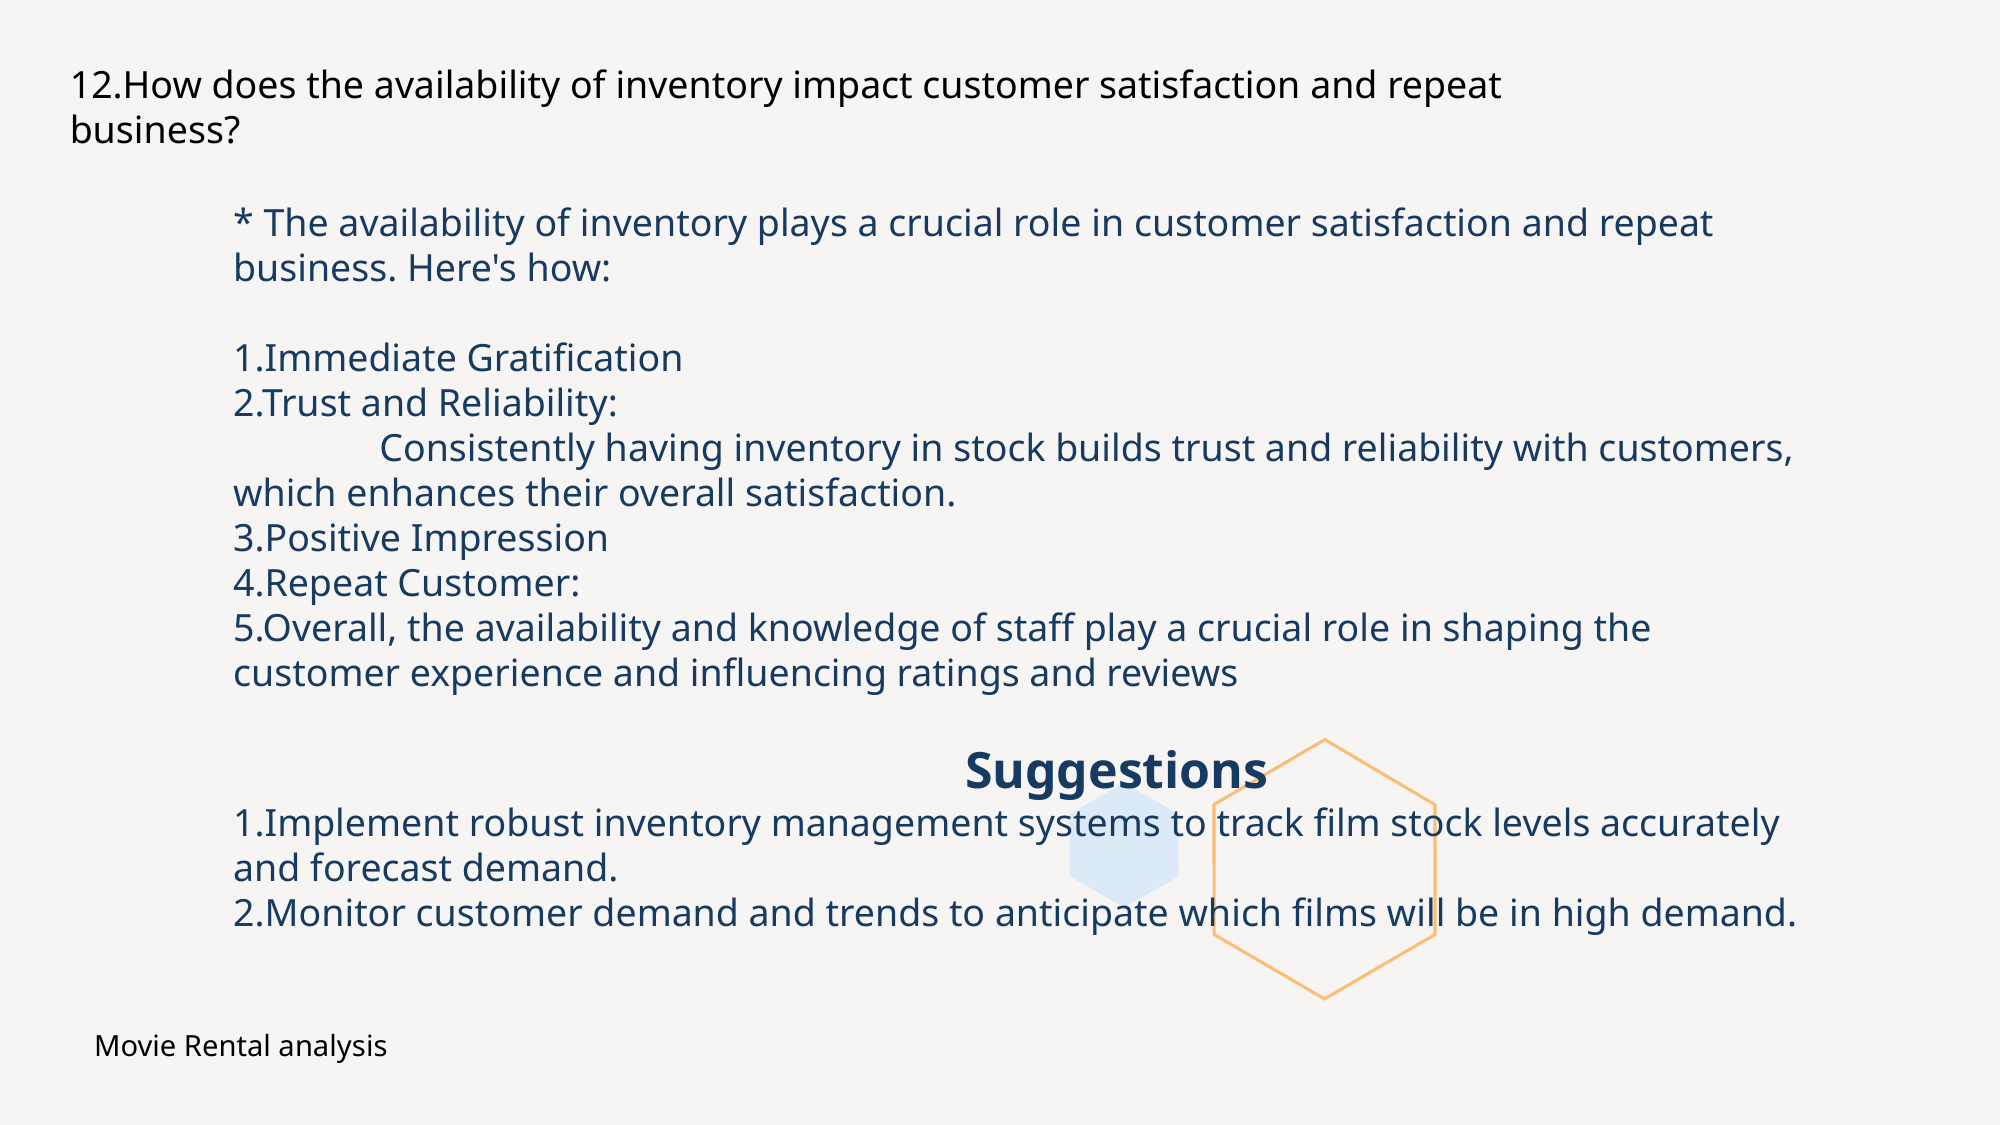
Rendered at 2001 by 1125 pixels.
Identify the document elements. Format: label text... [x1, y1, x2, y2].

text_box * The availability of inventory plays a crucial role in customer satisfaction and repeat business. Here's how: 1.Immediate Gratification 2.Trust and Reliability: Consistently having inventory in stock builds trust and reliability with customers, which enhances their overall satisfaction. 3.Positive Impression 4.Repeat Customer: 5.Overall, the availability and knowledge of staff play a crucial role in shaping the customer experience and influencing ratings and reviews Suggestions 1.Implement robust inventory management systems to track film stock levels accurately and forecast demand. 2.Monitor customer demand and trends to anticipate which films will be in high demand. [218, 191, 1830, 942]
text_box 12.How does the availability of inventory impact customer satisfaction and repeat business? [54, 53, 1624, 158]
text_box Movie Rental analysis [79, 1019, 755, 1080]
